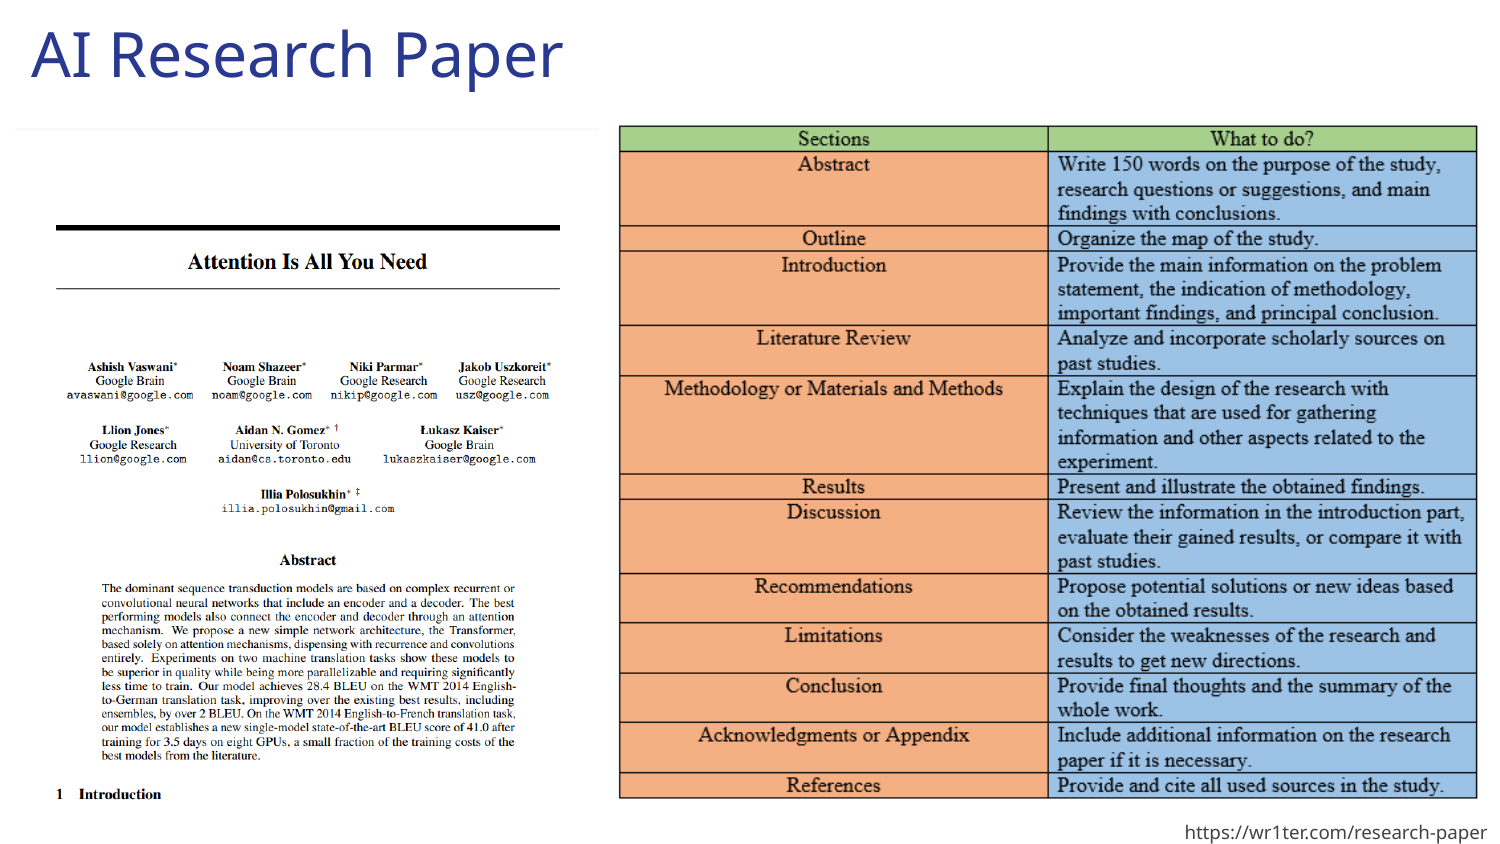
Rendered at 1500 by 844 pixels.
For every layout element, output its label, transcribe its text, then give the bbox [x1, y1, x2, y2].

text_box https://wr1ter.com/research-paper [487, 813, 1500, 844]
title AI Research Paper [0, 0, 1398, 100]
picture [13, 115, 1500, 816]
